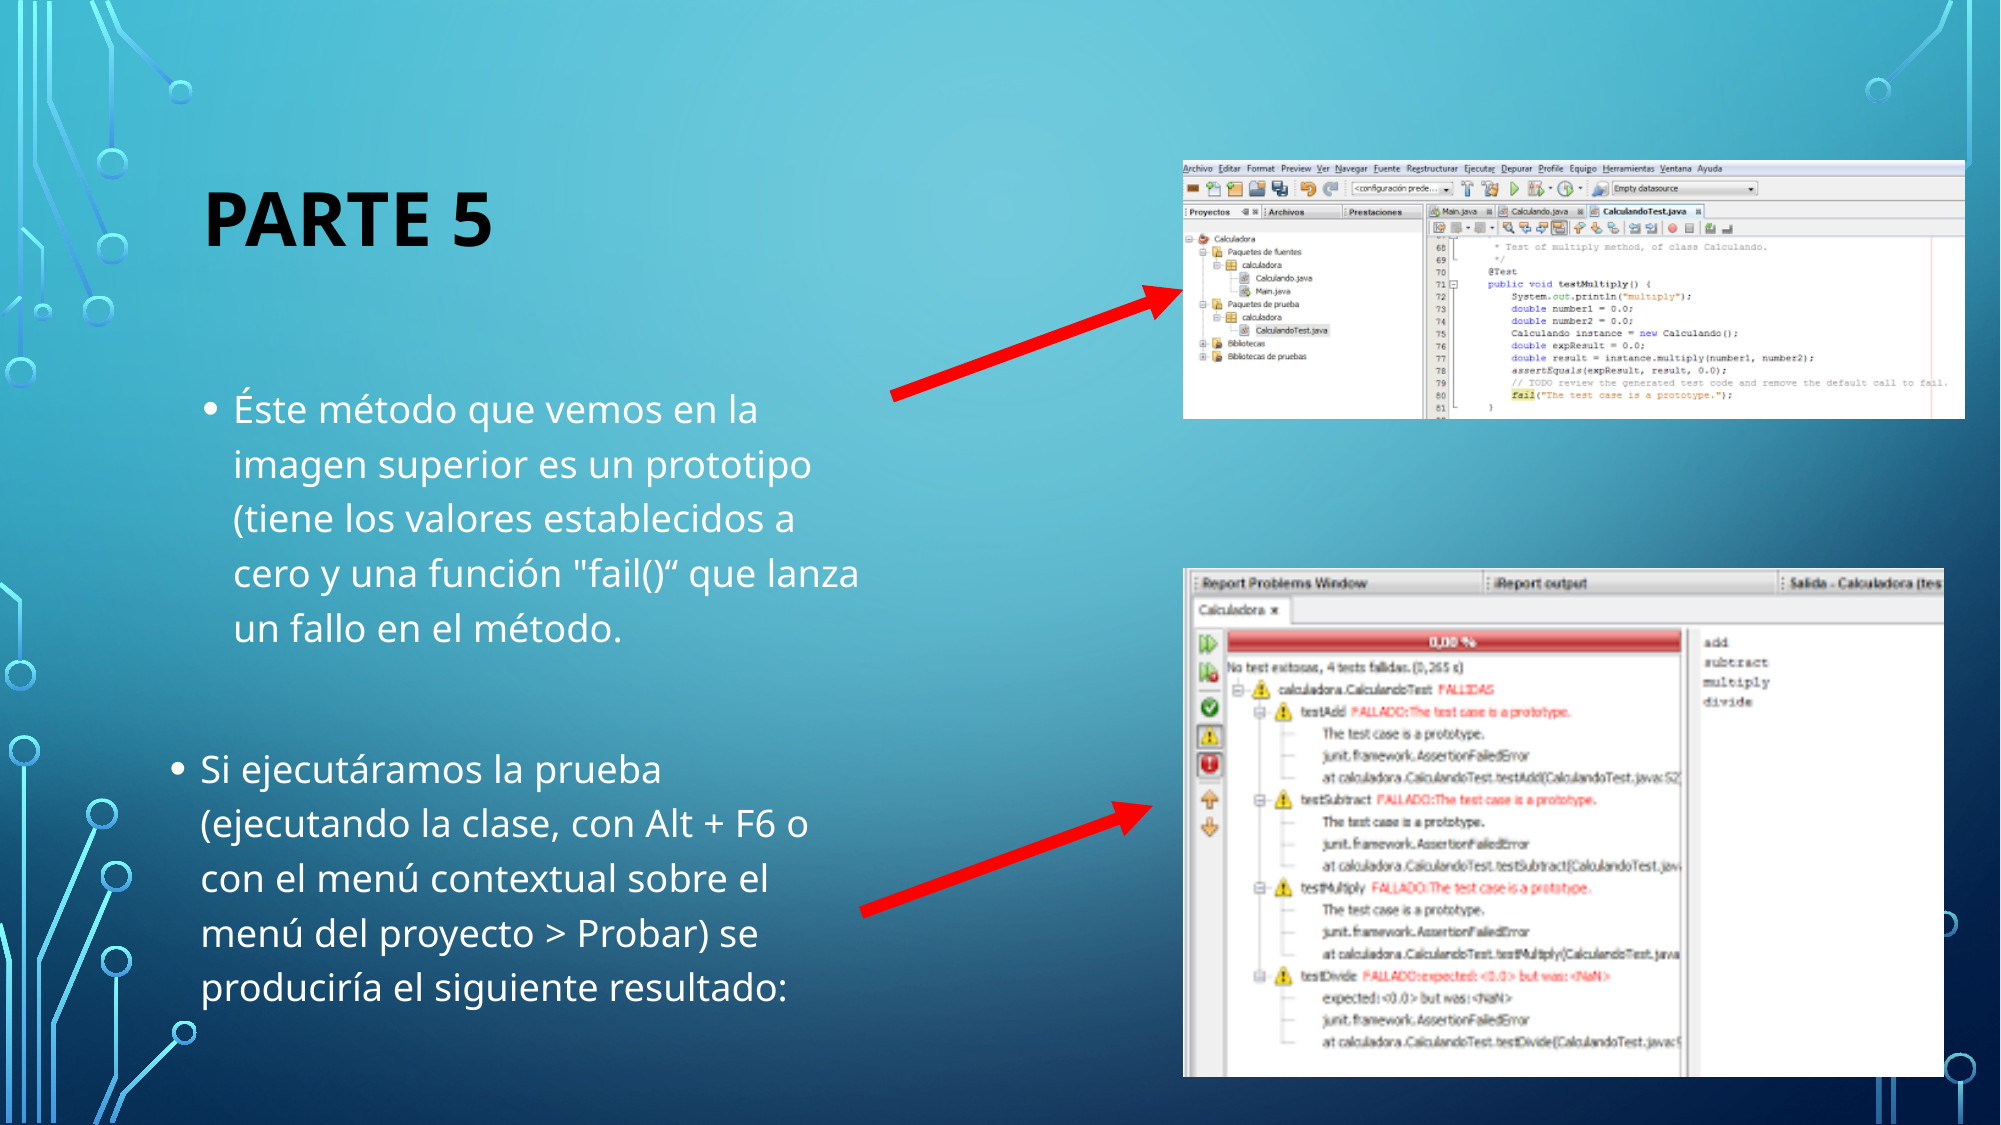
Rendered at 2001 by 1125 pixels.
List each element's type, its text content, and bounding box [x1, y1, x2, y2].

text_box Si ejecutáramos la prueba (ejecutando la clase, con Alt + F6 o con el menú contextual sobre el menú del proyecto > Probar) se produciría el siguiente resultado: [154, 728, 860, 1024]
title PARTE 5 [187, 101, 1813, 344]
picture [1183, 160, 1965, 420]
list Éste método que vemos en la imagen superior es un prototipo (tiene los valores establecidos a cero y una función "fail()“ que lanza un fallo en el método. [187, 369, 892, 664]
picture [1183, 568, 1945, 1077]
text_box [860, 805, 1154, 913]
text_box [891, 289, 1183, 397]
